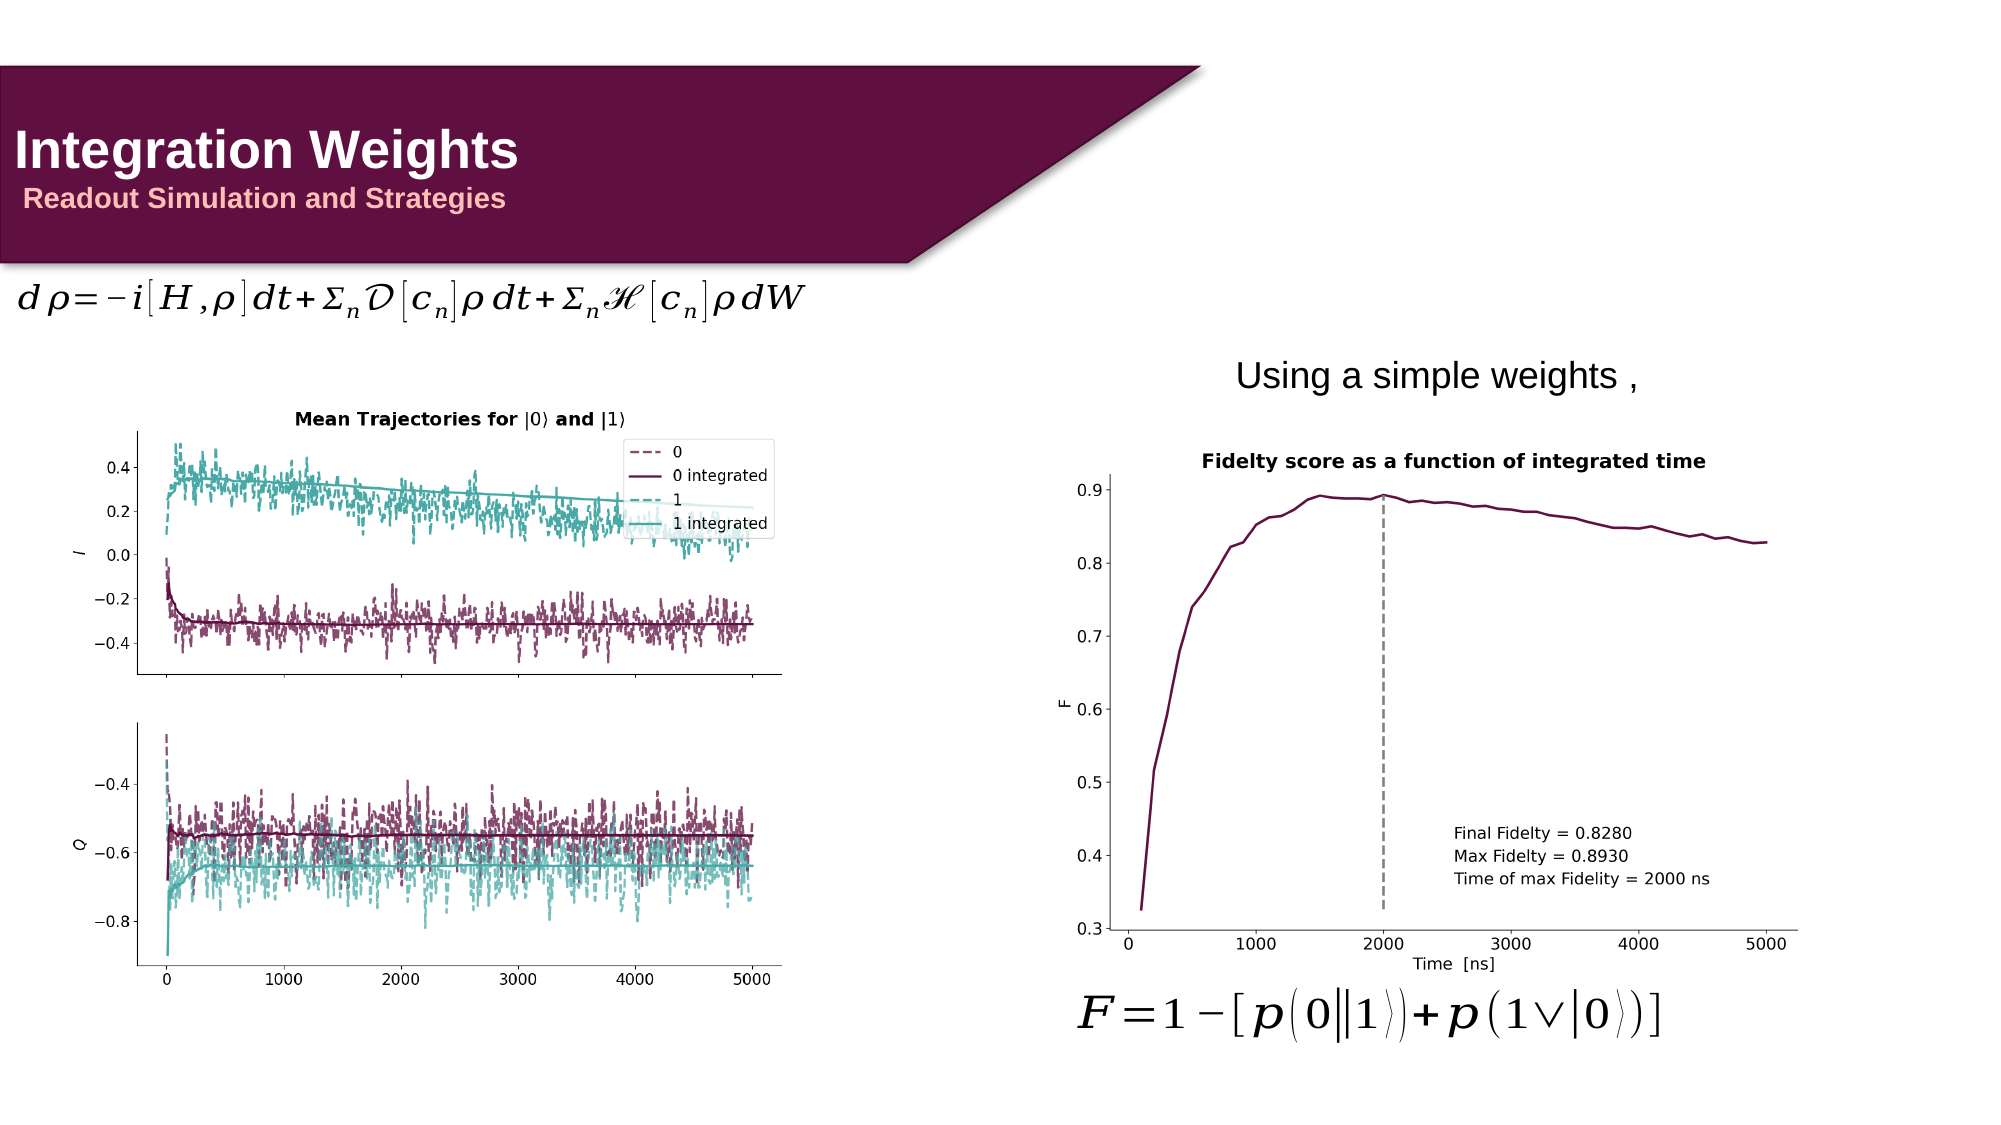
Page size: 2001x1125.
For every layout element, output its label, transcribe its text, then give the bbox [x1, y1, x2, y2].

text_box Integration Weights Readout Simulation and Strategies [0, 65, 1202, 264]
picture [999, 403, 1886, 995]
picture [66, 403, 788, 995]
